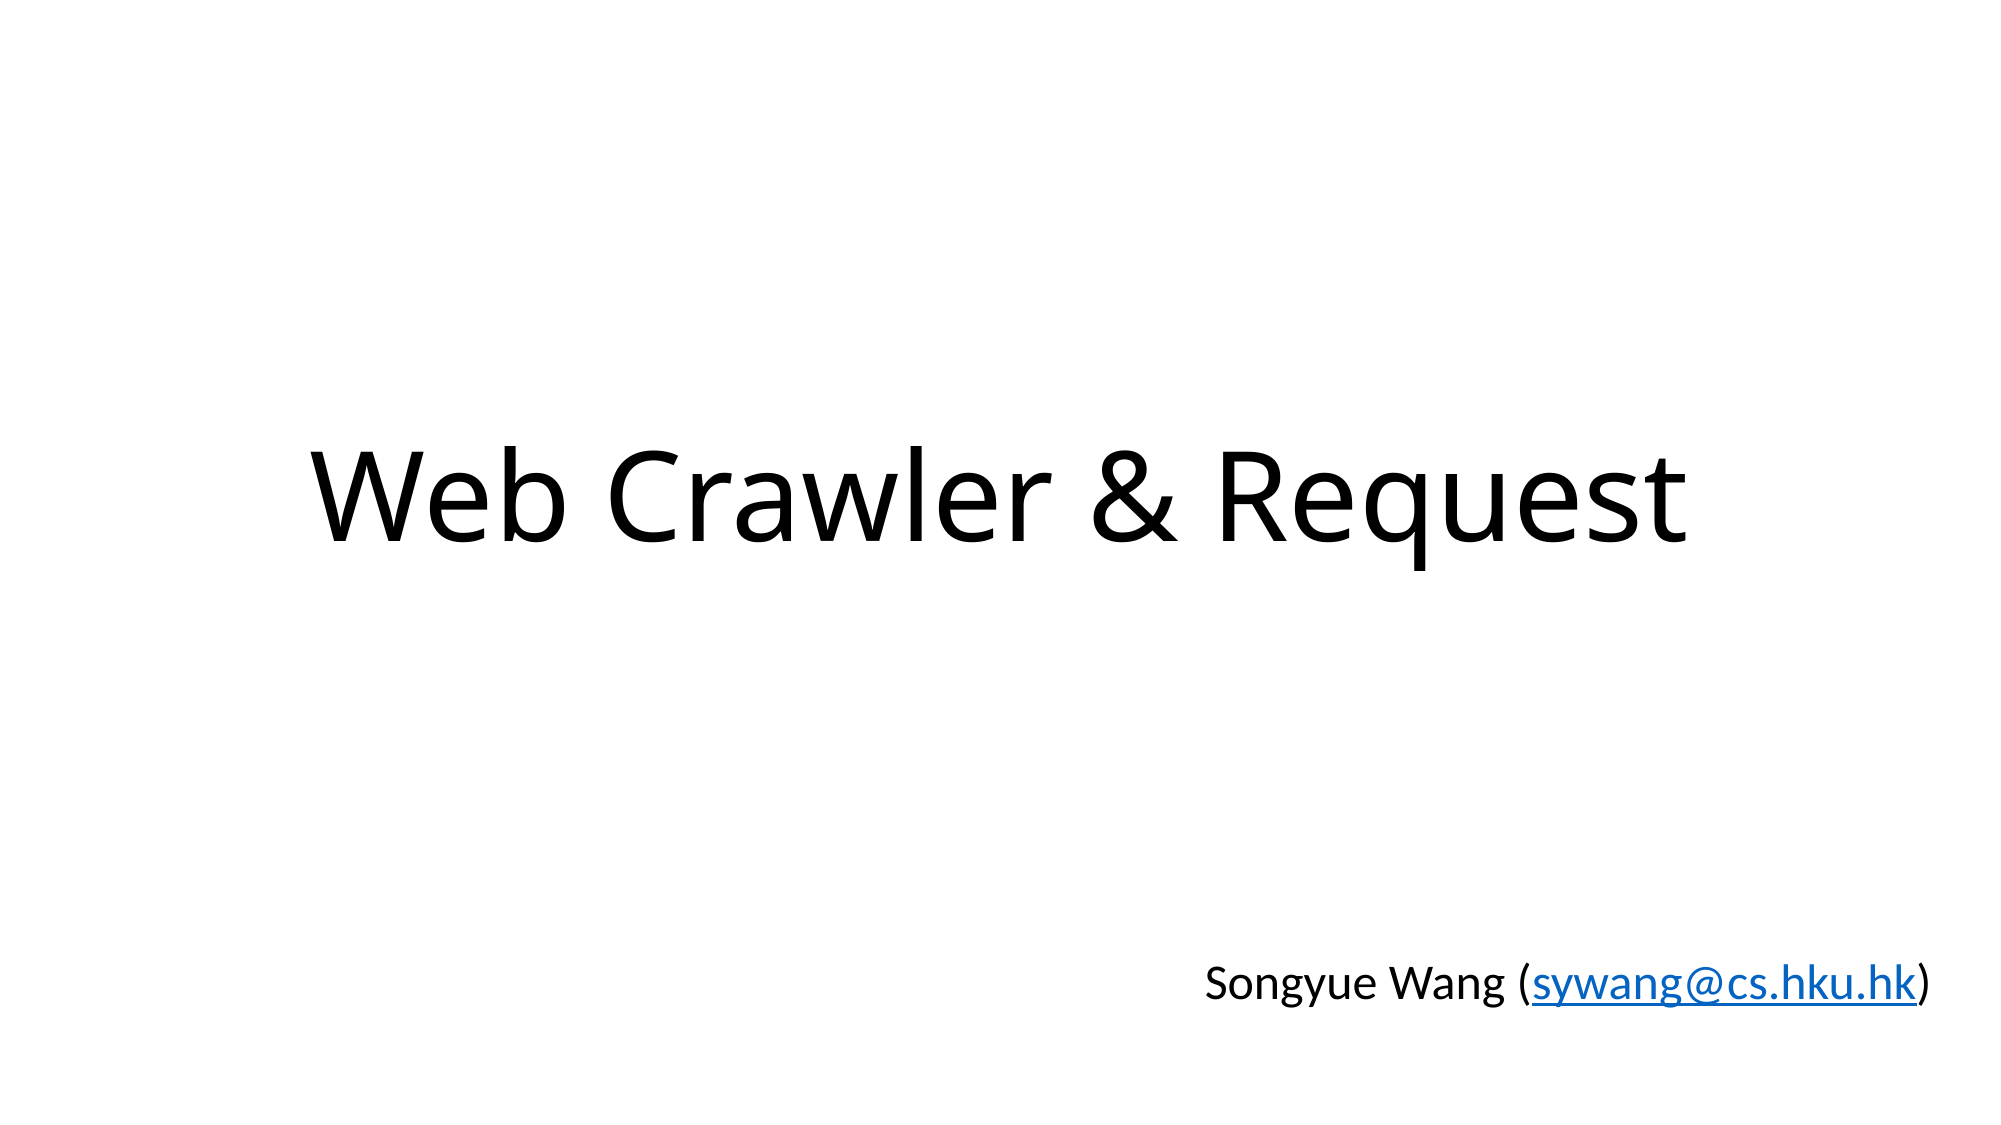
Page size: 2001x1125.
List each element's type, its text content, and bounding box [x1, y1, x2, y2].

title Web Crawler & Request [249, 184, 1750, 576]
subtitle Songyue Wang (sywang@cs.hku.hk) [1182, 949, 1955, 1024]
